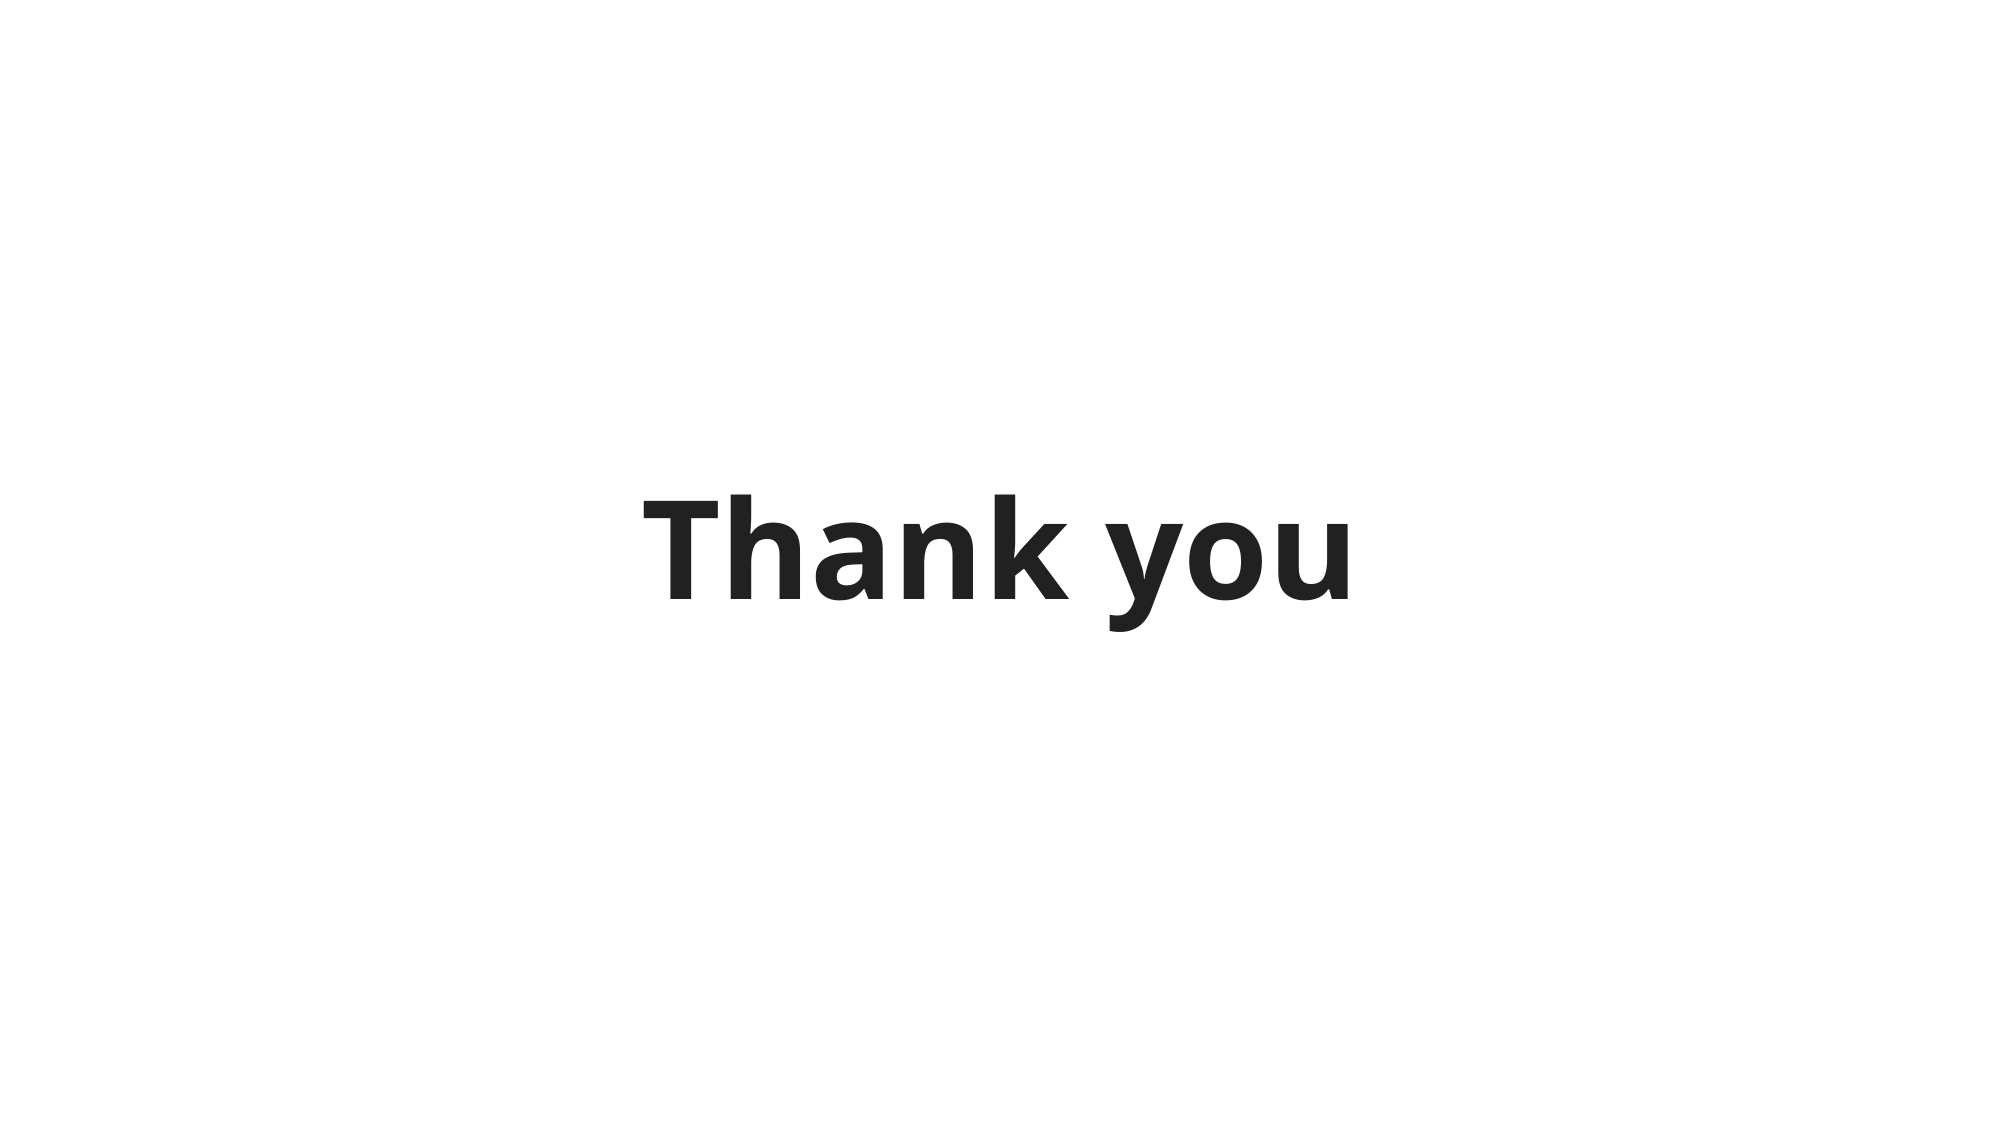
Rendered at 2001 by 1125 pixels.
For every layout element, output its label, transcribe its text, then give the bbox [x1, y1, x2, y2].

title Thank you [294, 454, 1706, 671]
